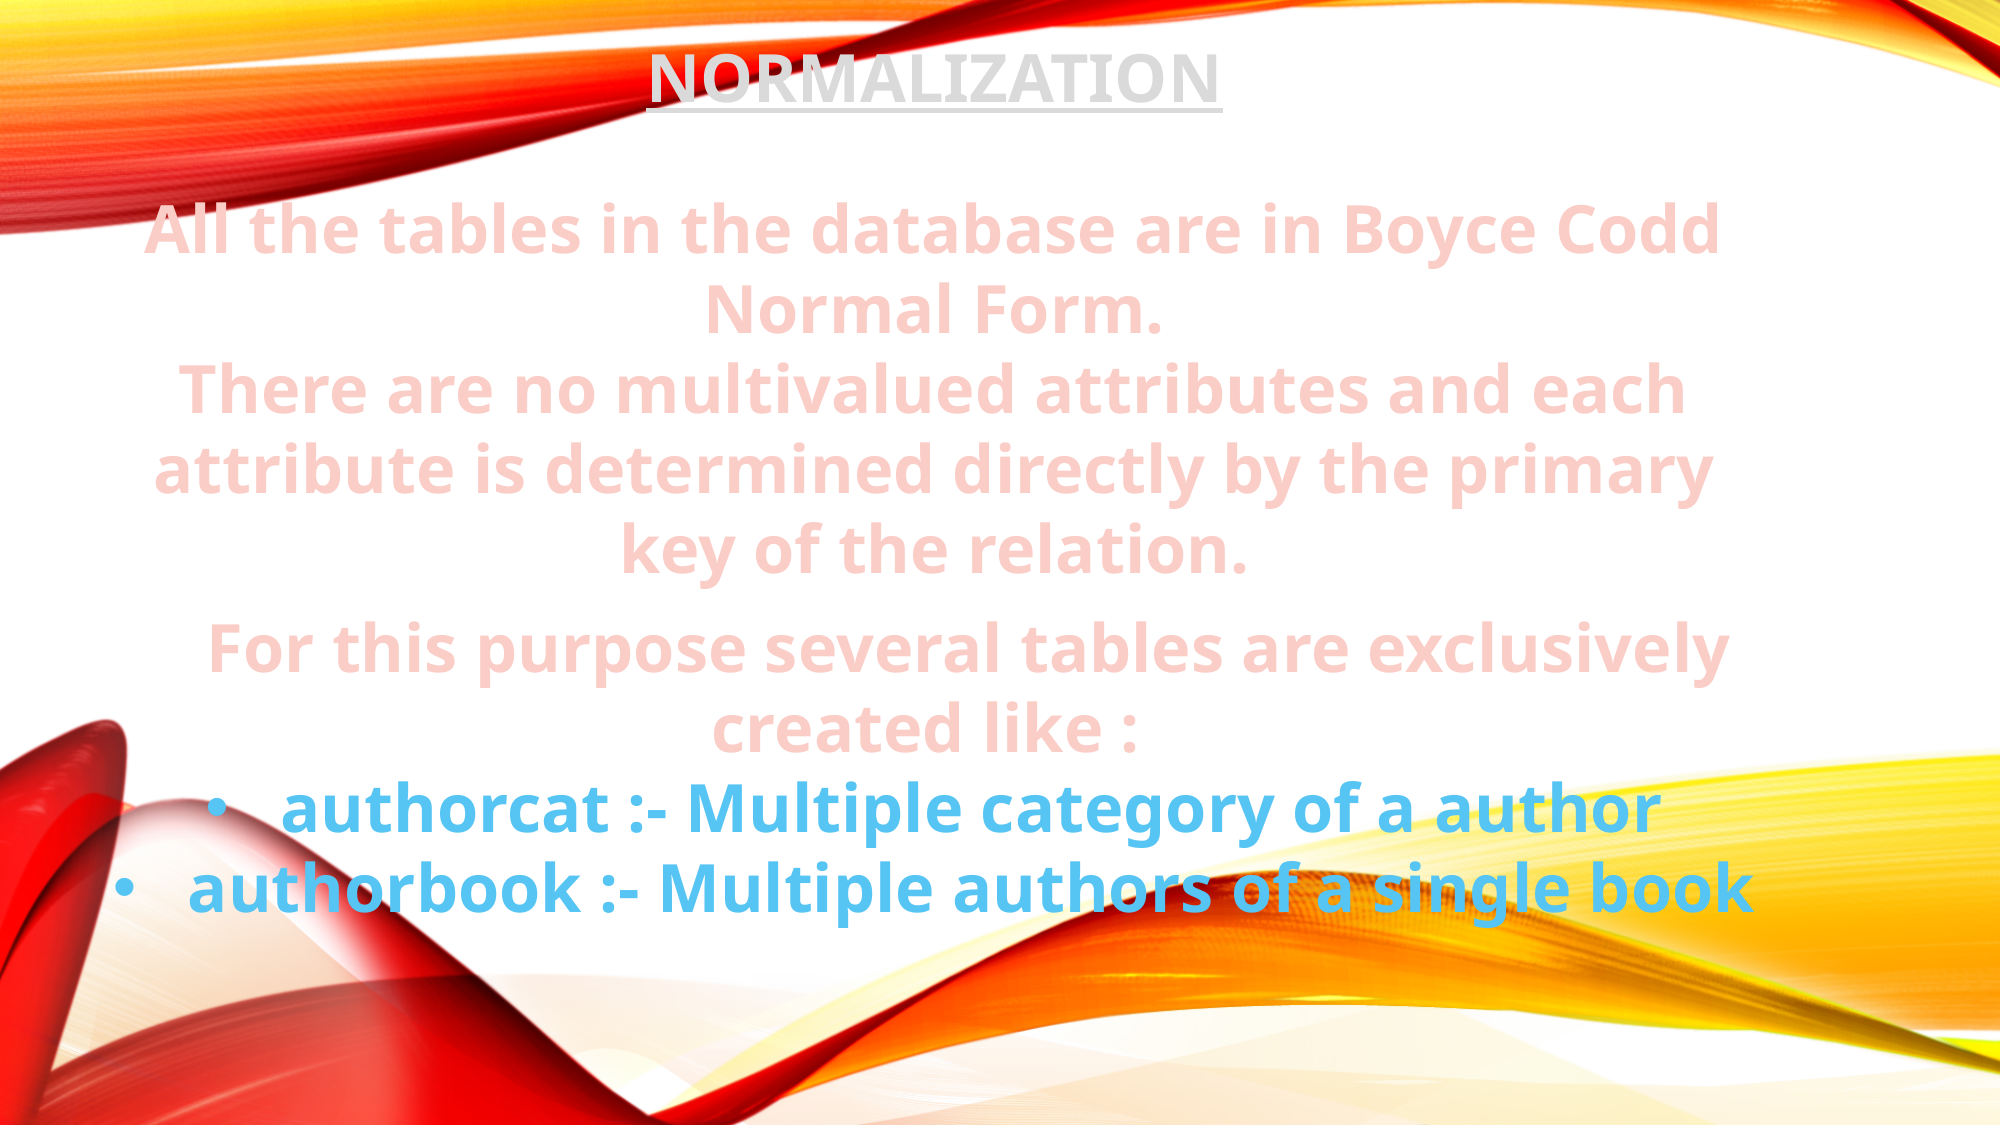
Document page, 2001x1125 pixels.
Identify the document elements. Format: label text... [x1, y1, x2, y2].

text_box NORMALIZATION [631, 28, 1238, 124]
text_box All the tables in the database are in Boyce Codd Normal Form. There are no multivalued attributes and each attribute is determined directly by the primary key of the relation. [79, 179, 1790, 595]
picture [0, 0, 2000, 237]
picture [0, 717, 2000, 1125]
text_box For this purpose several tables are exclusively created like : authorcat :- Multiple category of a author authorbook :- Multiple authors of a single book [79, 598, 1790, 1014]
